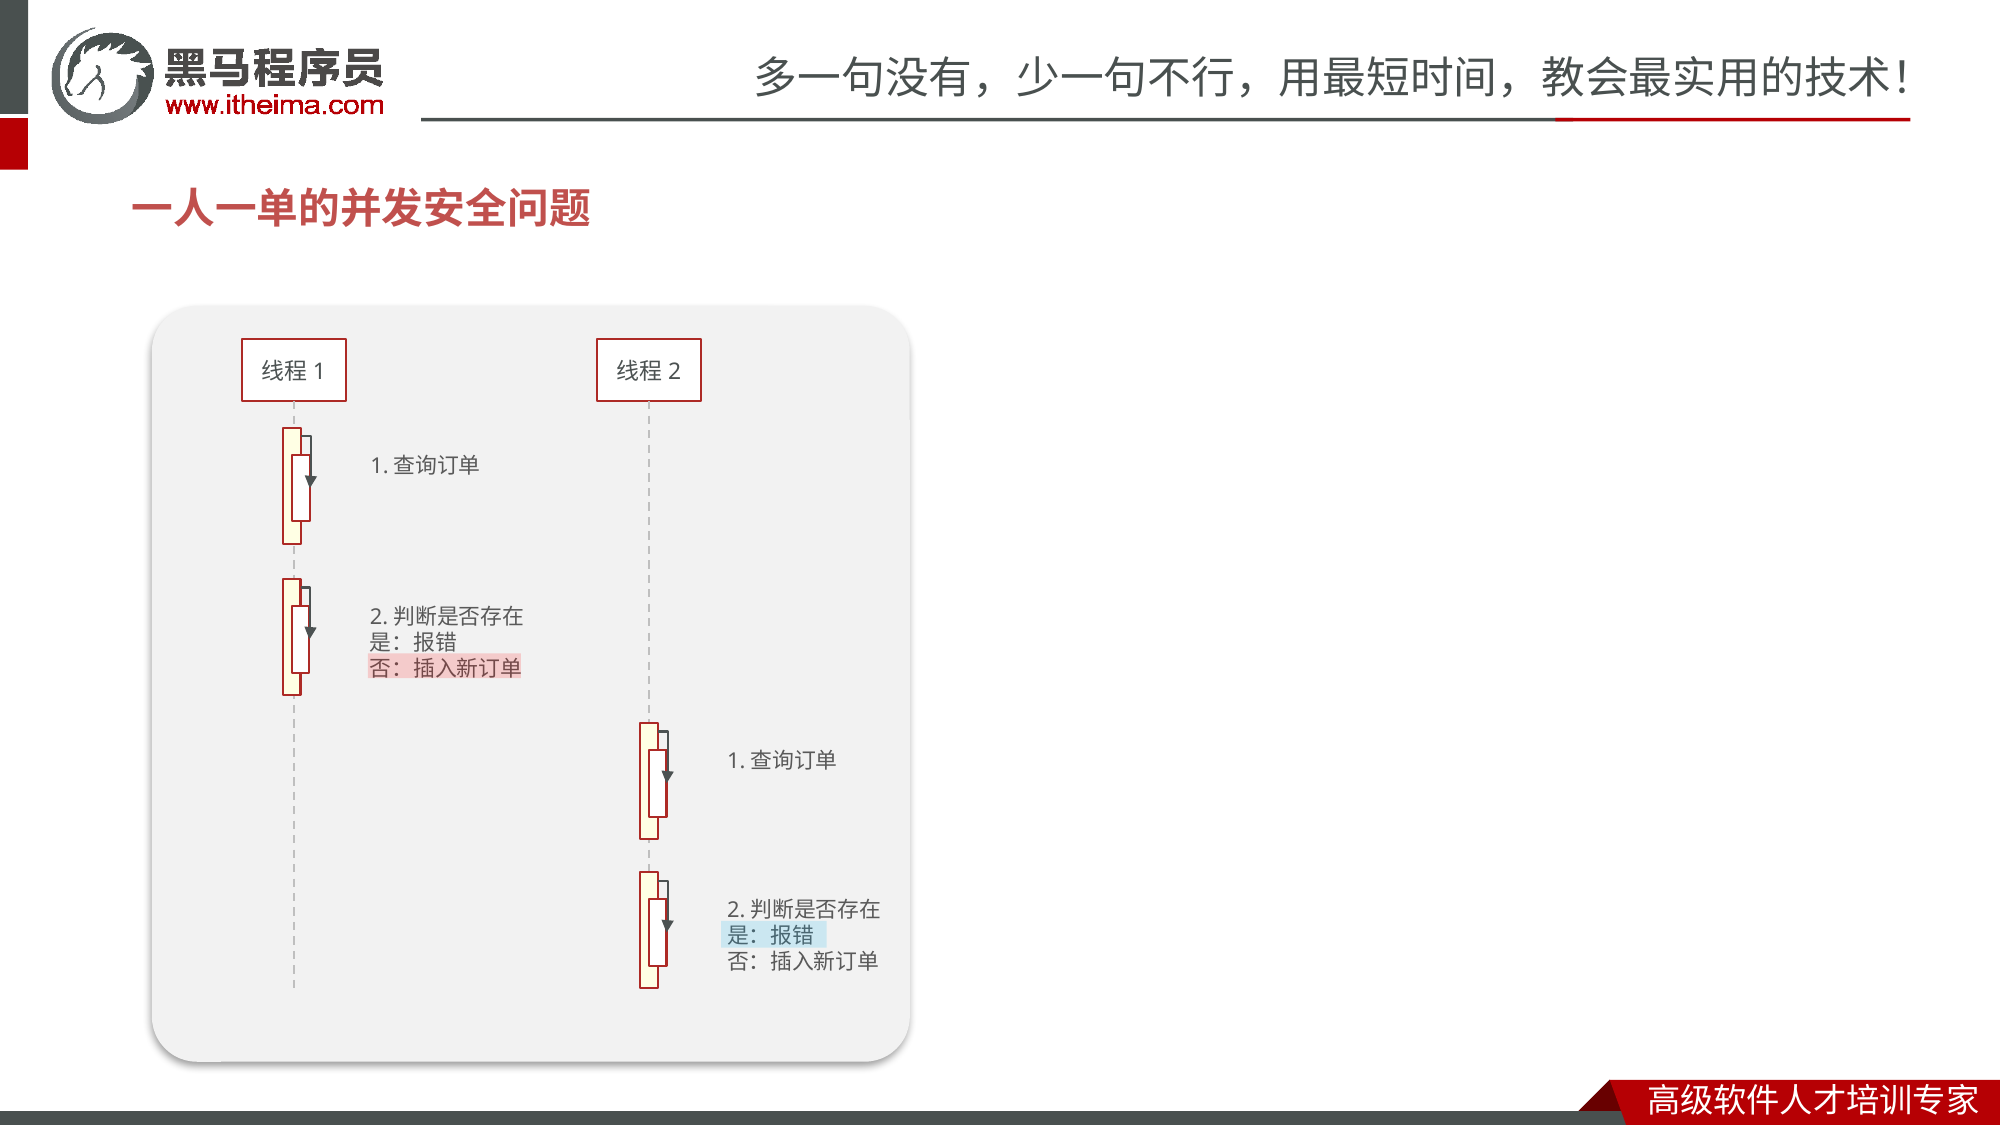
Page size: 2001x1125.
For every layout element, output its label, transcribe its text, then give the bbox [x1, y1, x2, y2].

text_box [281, 577, 289, 608]
text_box [366, 651, 523, 680]
text_box [149, 303, 912, 1064]
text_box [279, 457, 332, 467]
text_box [298, 577, 303, 604]
text_box [719, 919, 829, 950]
text_box [298, 475, 312, 523]
text_box 1.查询订单 [355, 444, 529, 486]
picture [50, 26, 384, 125]
text_box 一人一单的并发安全问题 [116, 174, 1872, 239]
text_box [279, 608, 332, 618]
text_box [654, 770, 669, 819]
text_box [654, 919, 669, 968]
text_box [636, 752, 689, 762]
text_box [636, 902, 689, 912]
text_box [298, 627, 311, 675]
text_box [654, 819, 660, 841]
text_box [654, 870, 660, 897]
text_box [298, 426, 303, 453]
text_box 1.查询订单 [712, 739, 886, 781]
text_box [298, 675, 303, 697]
text_box 线程2 [595, 337, 703, 403]
text_box [638, 769, 644, 841]
text_box 线程1 [239, 337, 348, 403]
text_box [654, 721, 660, 748]
text_box [281, 627, 289, 697]
text_box [638, 721, 644, 751]
text_box 2.判断是否存在 是：报错 否：插入新订单 [355, 595, 565, 689]
text_box [638, 870, 644, 900]
text_box 2.判断是否存在 是：报错 否：插入新订单 [712, 888, 967, 982]
text_box [281, 426, 289, 456]
text_box [653, 968, 660, 990]
text_box [298, 523, 303, 546]
text_box [281, 474, 289, 546]
text_box [638, 918, 645, 990]
